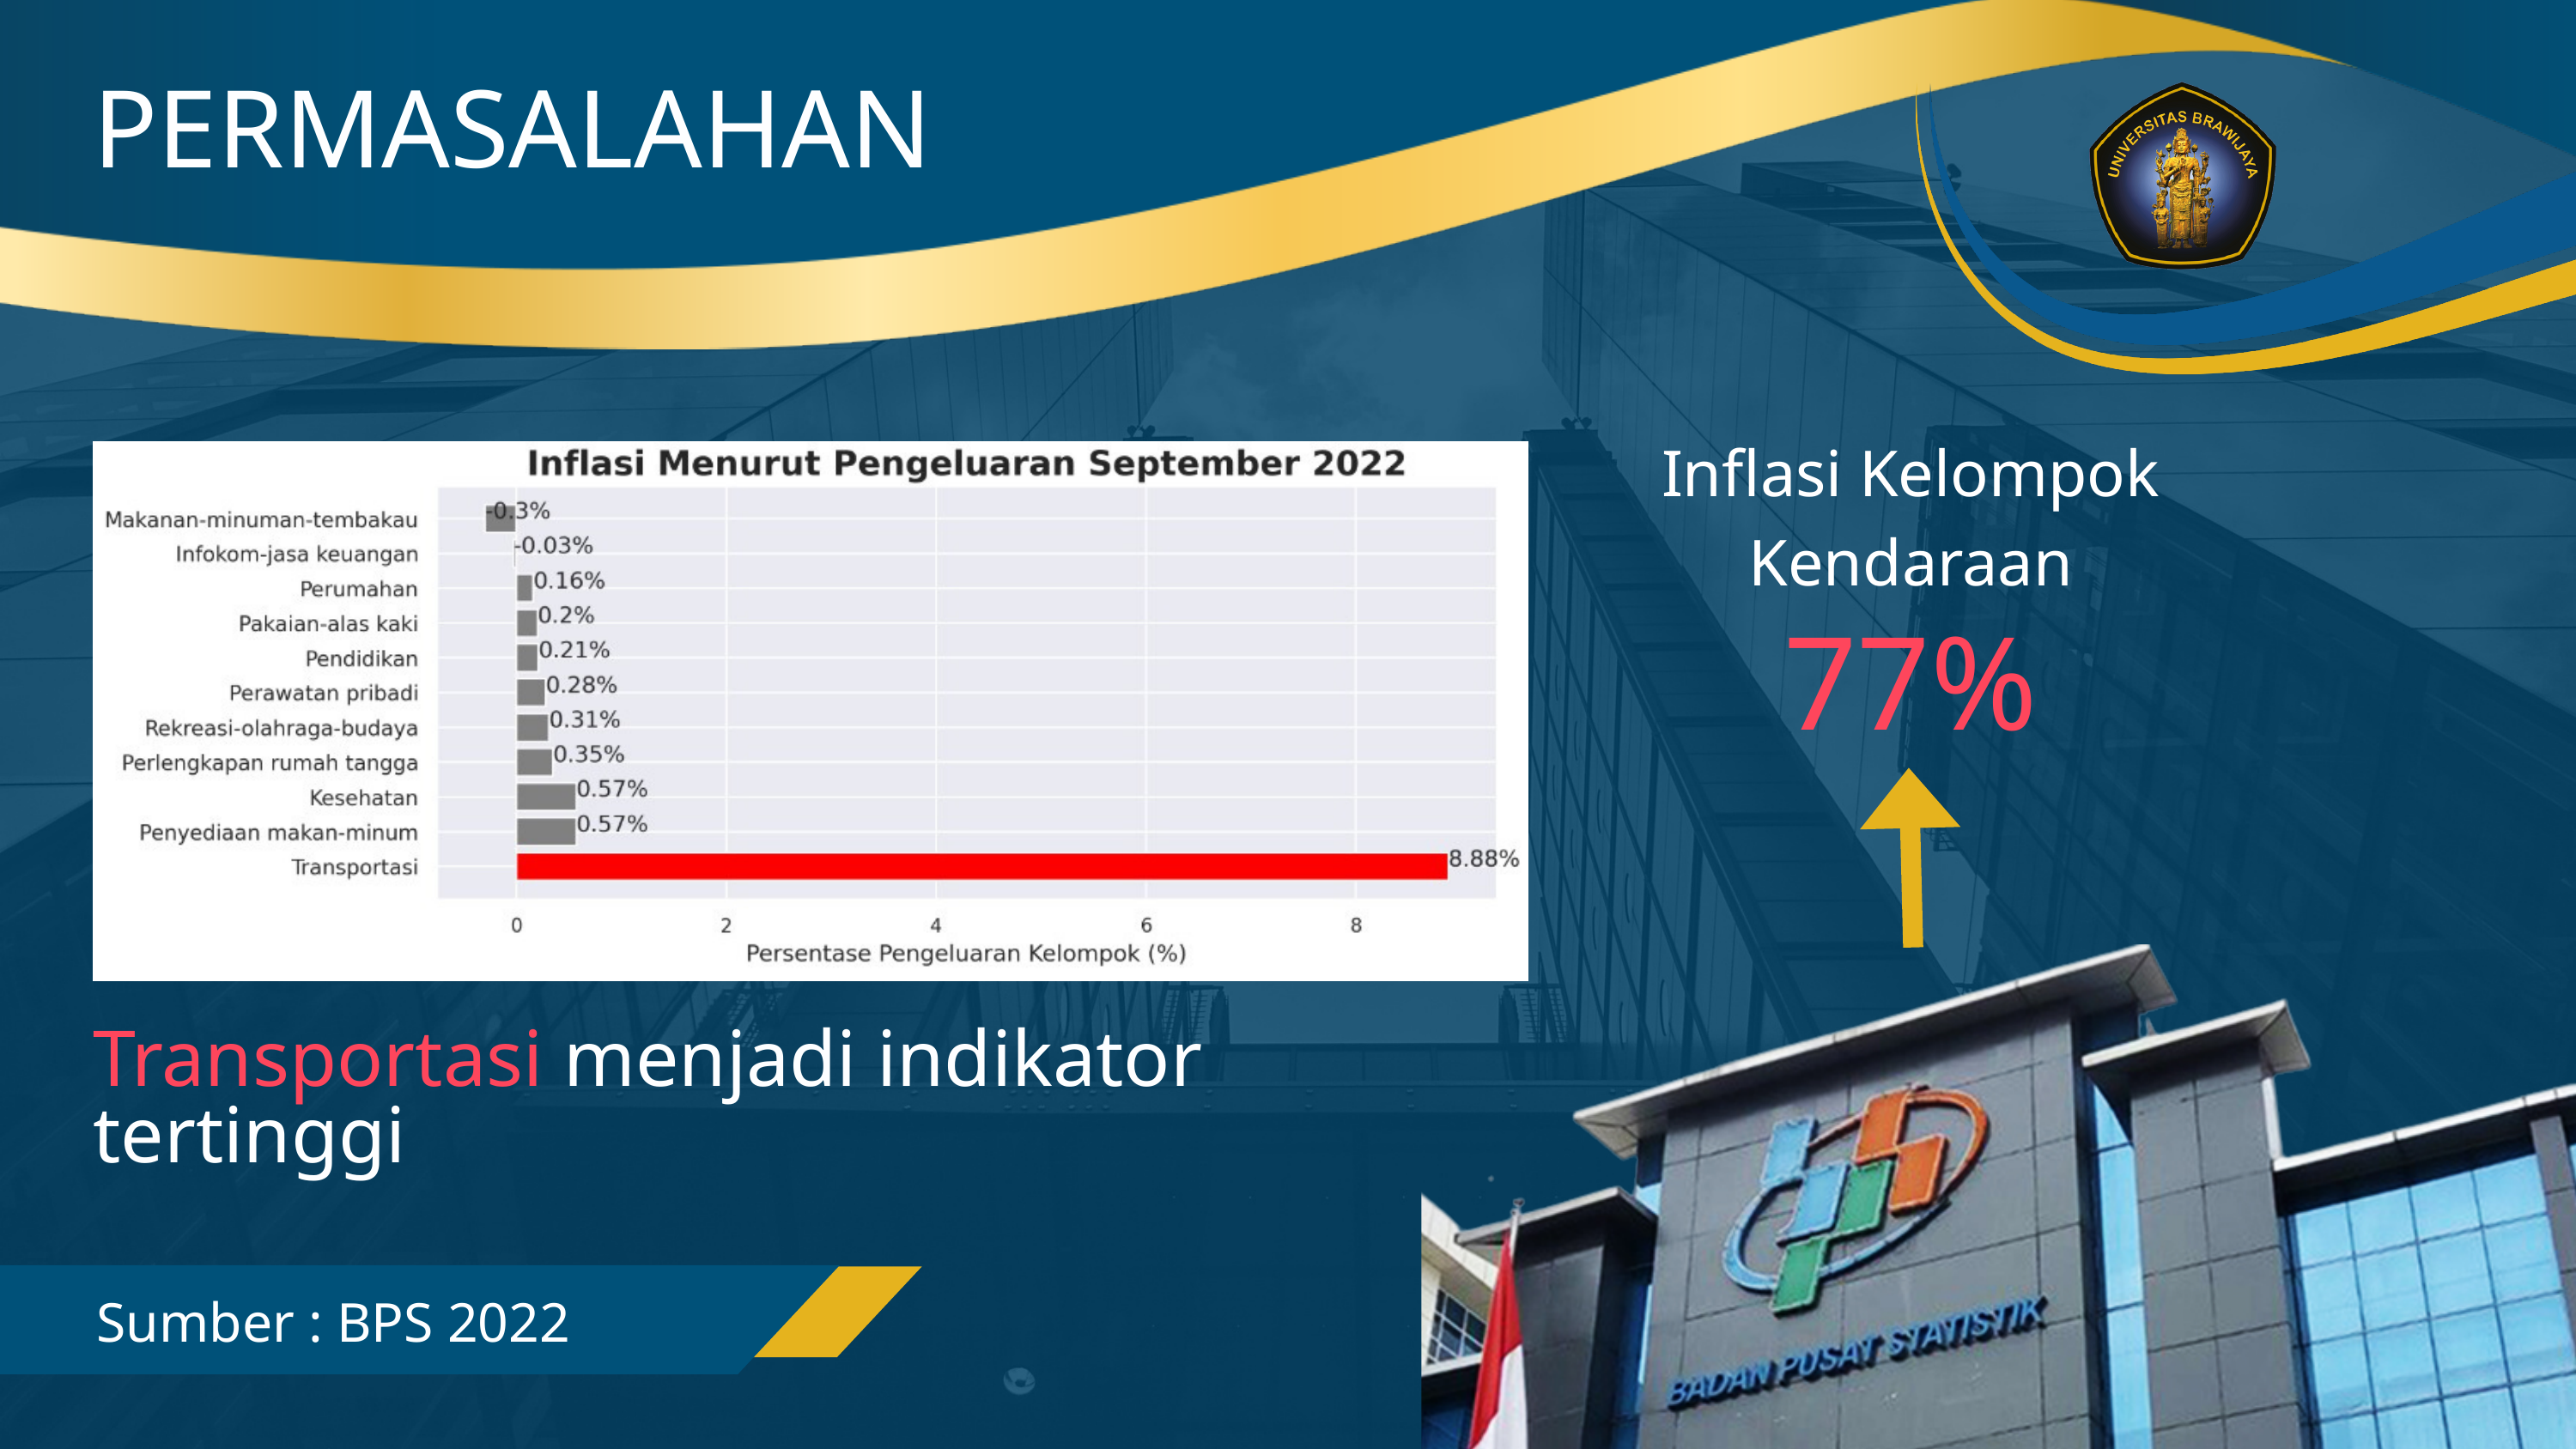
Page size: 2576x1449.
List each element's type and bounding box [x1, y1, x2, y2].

picture [588, 91, 630, 167]
text_box [0, 1264, 841, 1375]
picture [295, 91, 371, 167]
picture [228, 91, 281, 167]
picture [382, 91, 448, 167]
picture [782, 91, 848, 167]
picture [635, 91, 701, 167]
picture [509, 91, 575, 167]
picture [104, 91, 152, 167]
picture [0, 0, 2576, 1449]
text_box [841, 1266, 922, 1358]
picture [456, 90, 503, 168]
picture [168, 91, 210, 167]
picture [714, 91, 771, 167]
picture [861, 91, 920, 167]
